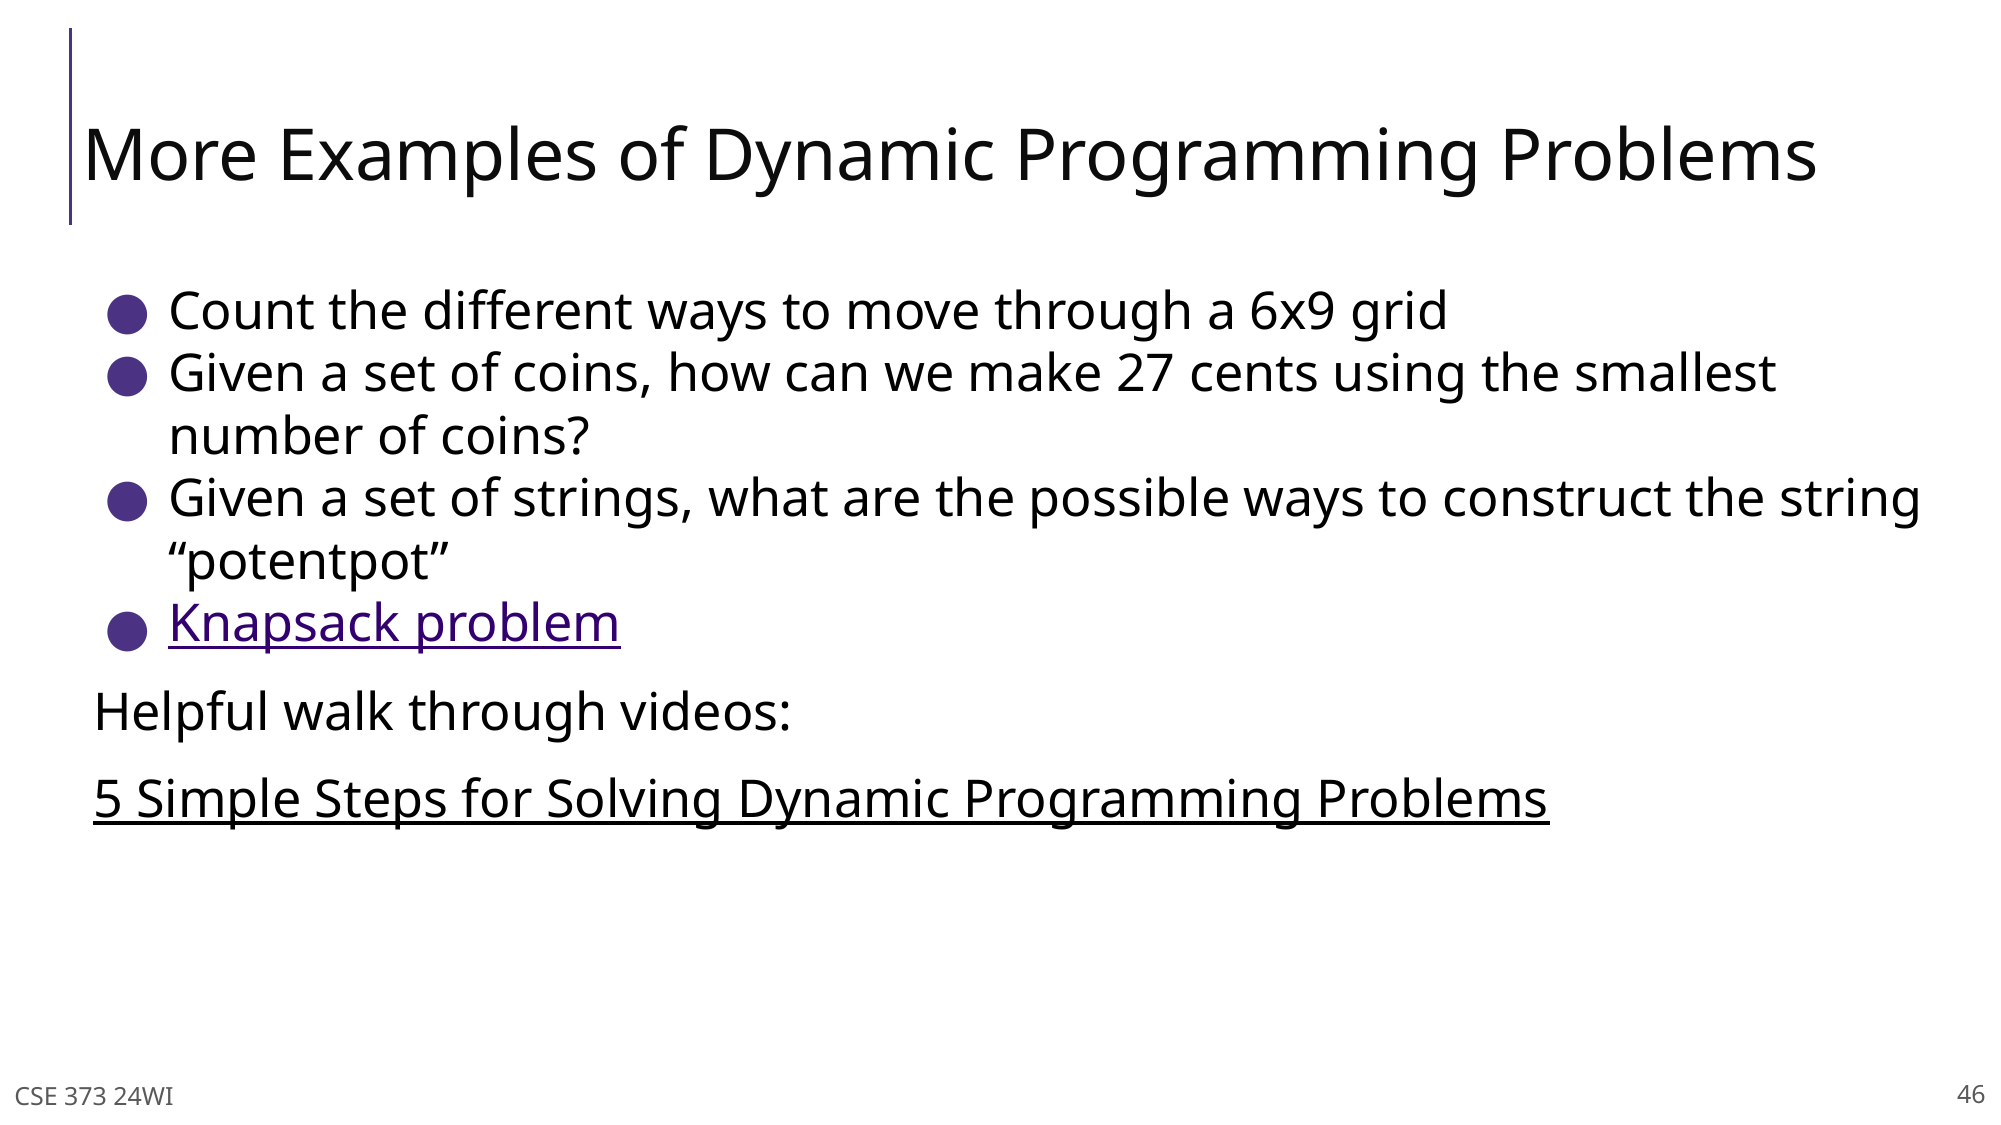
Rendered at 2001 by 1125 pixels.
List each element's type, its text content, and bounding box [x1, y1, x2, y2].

list Count the different ways to move through a 6x9 grid Given a set of coins, how can we make 27 cents using the smallest number of coins? Given a set of strings, what are the possible ways to construct the string “potentpot” Knapsack problem Helpful walk through videos: 5 Simple Steps for Solving Dynamic Programming Problems [85, 269, 1950, 923]
title More Examples of Dynamic Programming Problems [68, 97, 1932, 223]
